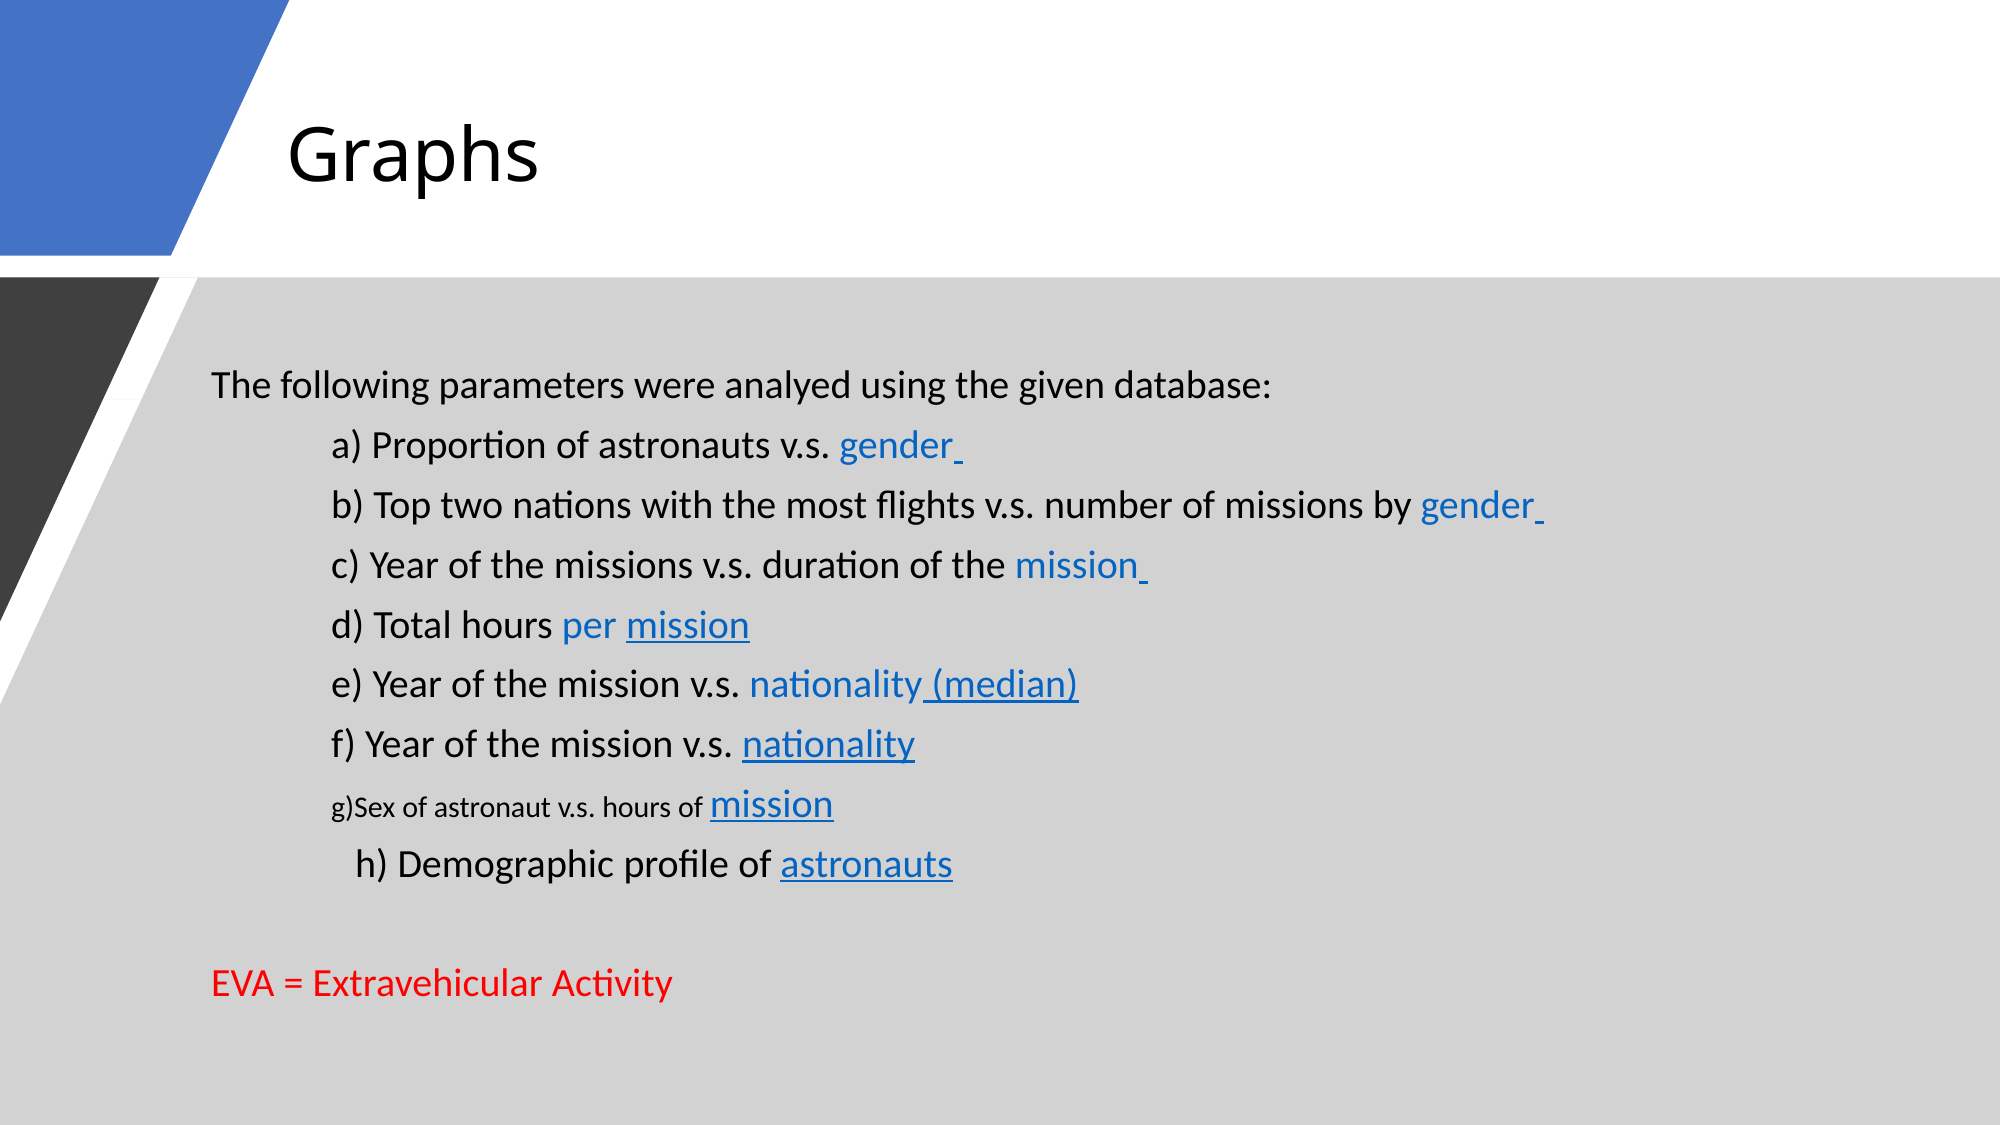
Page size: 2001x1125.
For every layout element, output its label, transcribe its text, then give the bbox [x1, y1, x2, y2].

list The following parameters were analyed using the given database: a) Proportion of astronauts v.s. gender b) Top two nations with the most flights v.s. number of missions by gender c) Year of the missions v.s. duration of the mission d) Total hours per mission e) Year of the mission v.s. nationality (median) f) Year of the mission v.s. nationality g)Sex of astronaut v.s. hours of mission h) Demographic profile of astronauts EVA = Extravehicular Activity [196, 356, 1925, 1020]
text_box [0, 276, 162, 622]
text_box [0, 0, 291, 257]
title Graphs [271, 60, 1966, 255]
text_box [0, 276, 2000, 1125]
